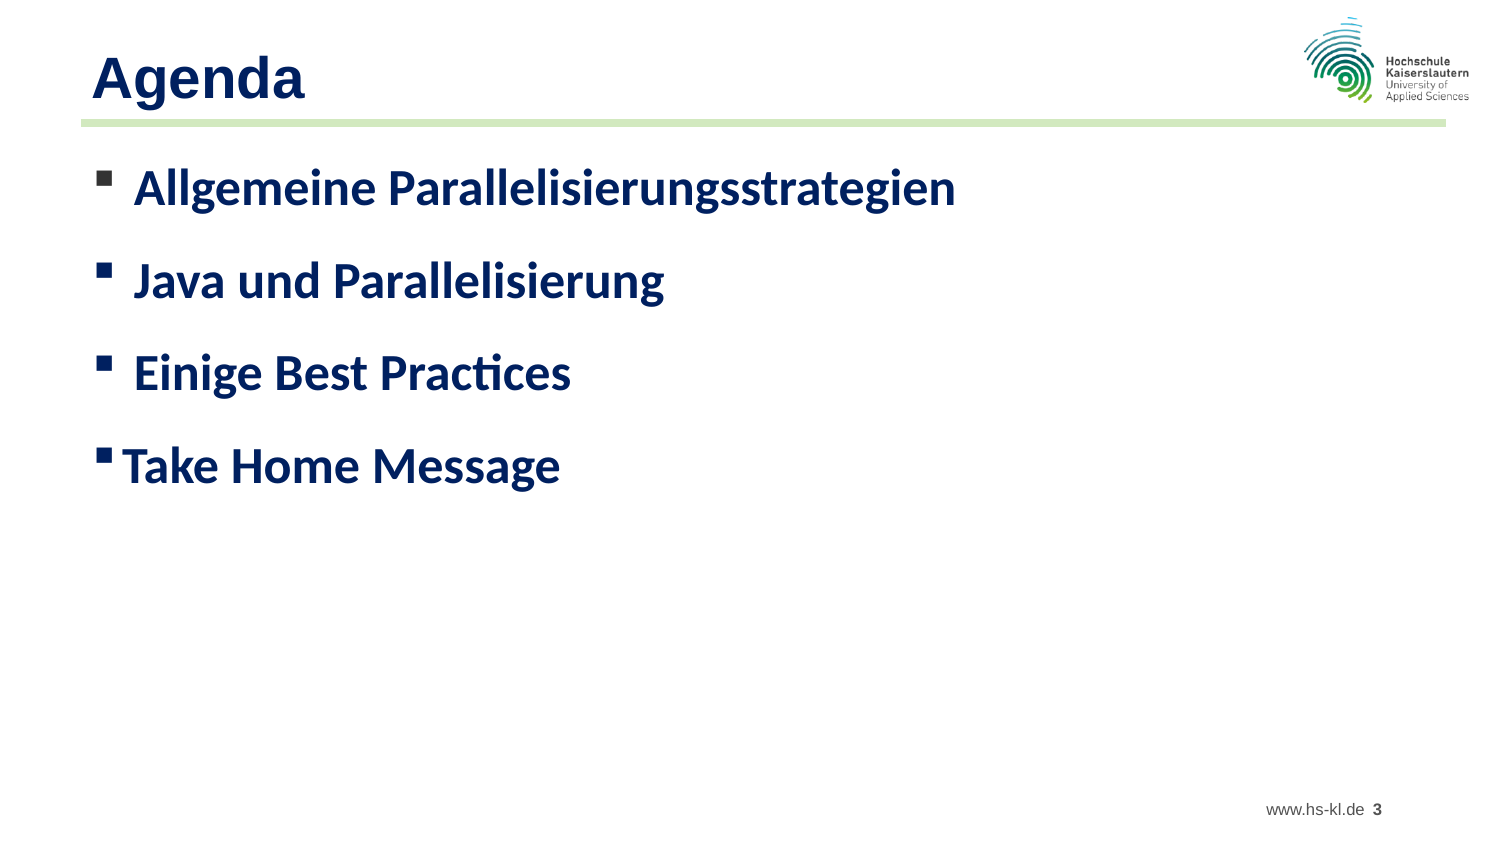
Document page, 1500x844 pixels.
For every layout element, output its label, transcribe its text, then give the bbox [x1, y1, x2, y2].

picture [1304, 17, 1469, 103]
title Agenda [85, 35, 1442, 121]
list Allgemeine Parallelisierungsstrategien Java und Parallelisierung Einige Best Practices Take Home Message [77, 147, 1365, 764]
